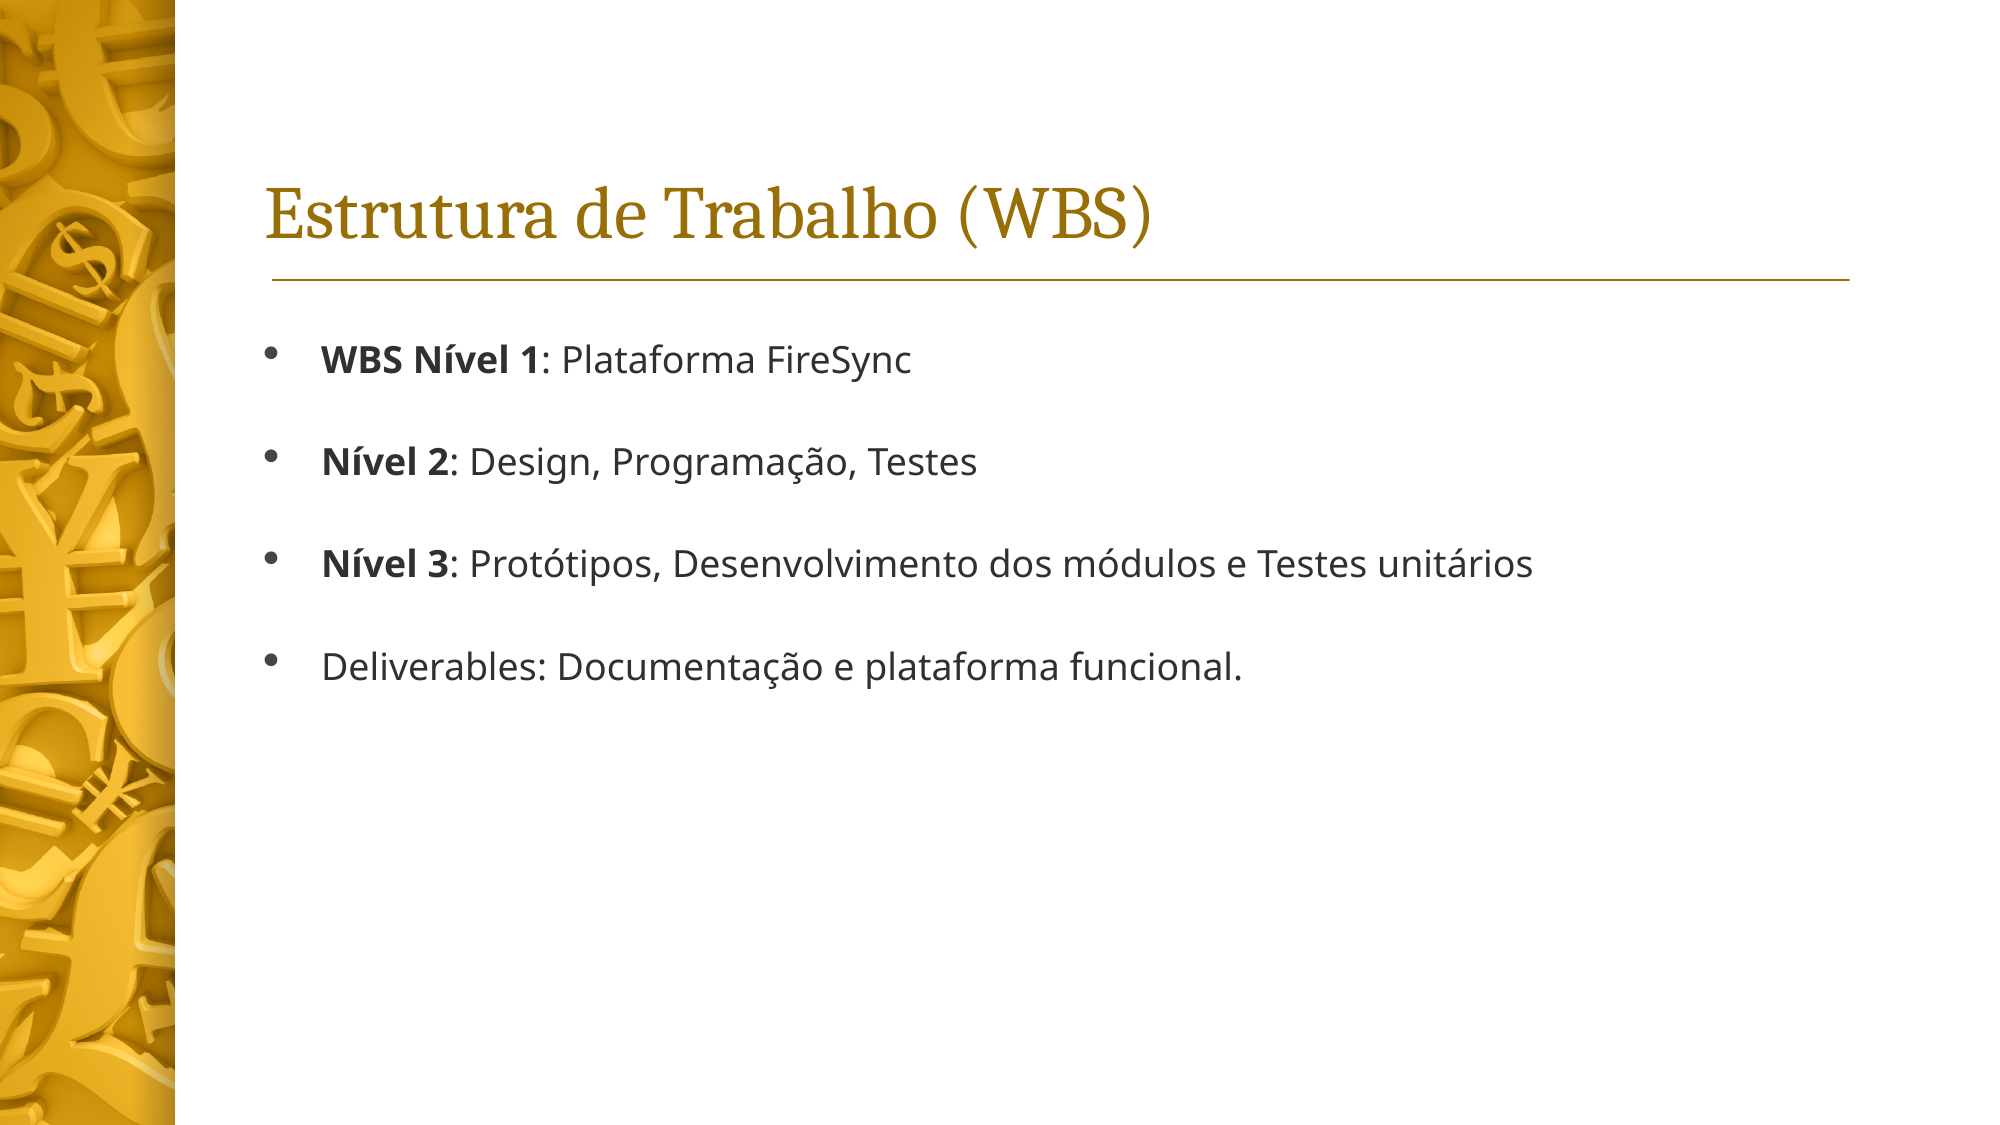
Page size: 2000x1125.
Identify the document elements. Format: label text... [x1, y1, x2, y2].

list WBS Nível 1: Plataforma FireSync Nível 2: Design, Programação, Testes Nível 3: Protótipos, Desenvolvimento dos módulos e Testes unitários Deliverables: Documentação e plataforma funcional. [249, 324, 1863, 1012]
title Estrutura de Trabalho (WBS) [249, 62, 1863, 263]
picture [0, 0, 175, 1125]
